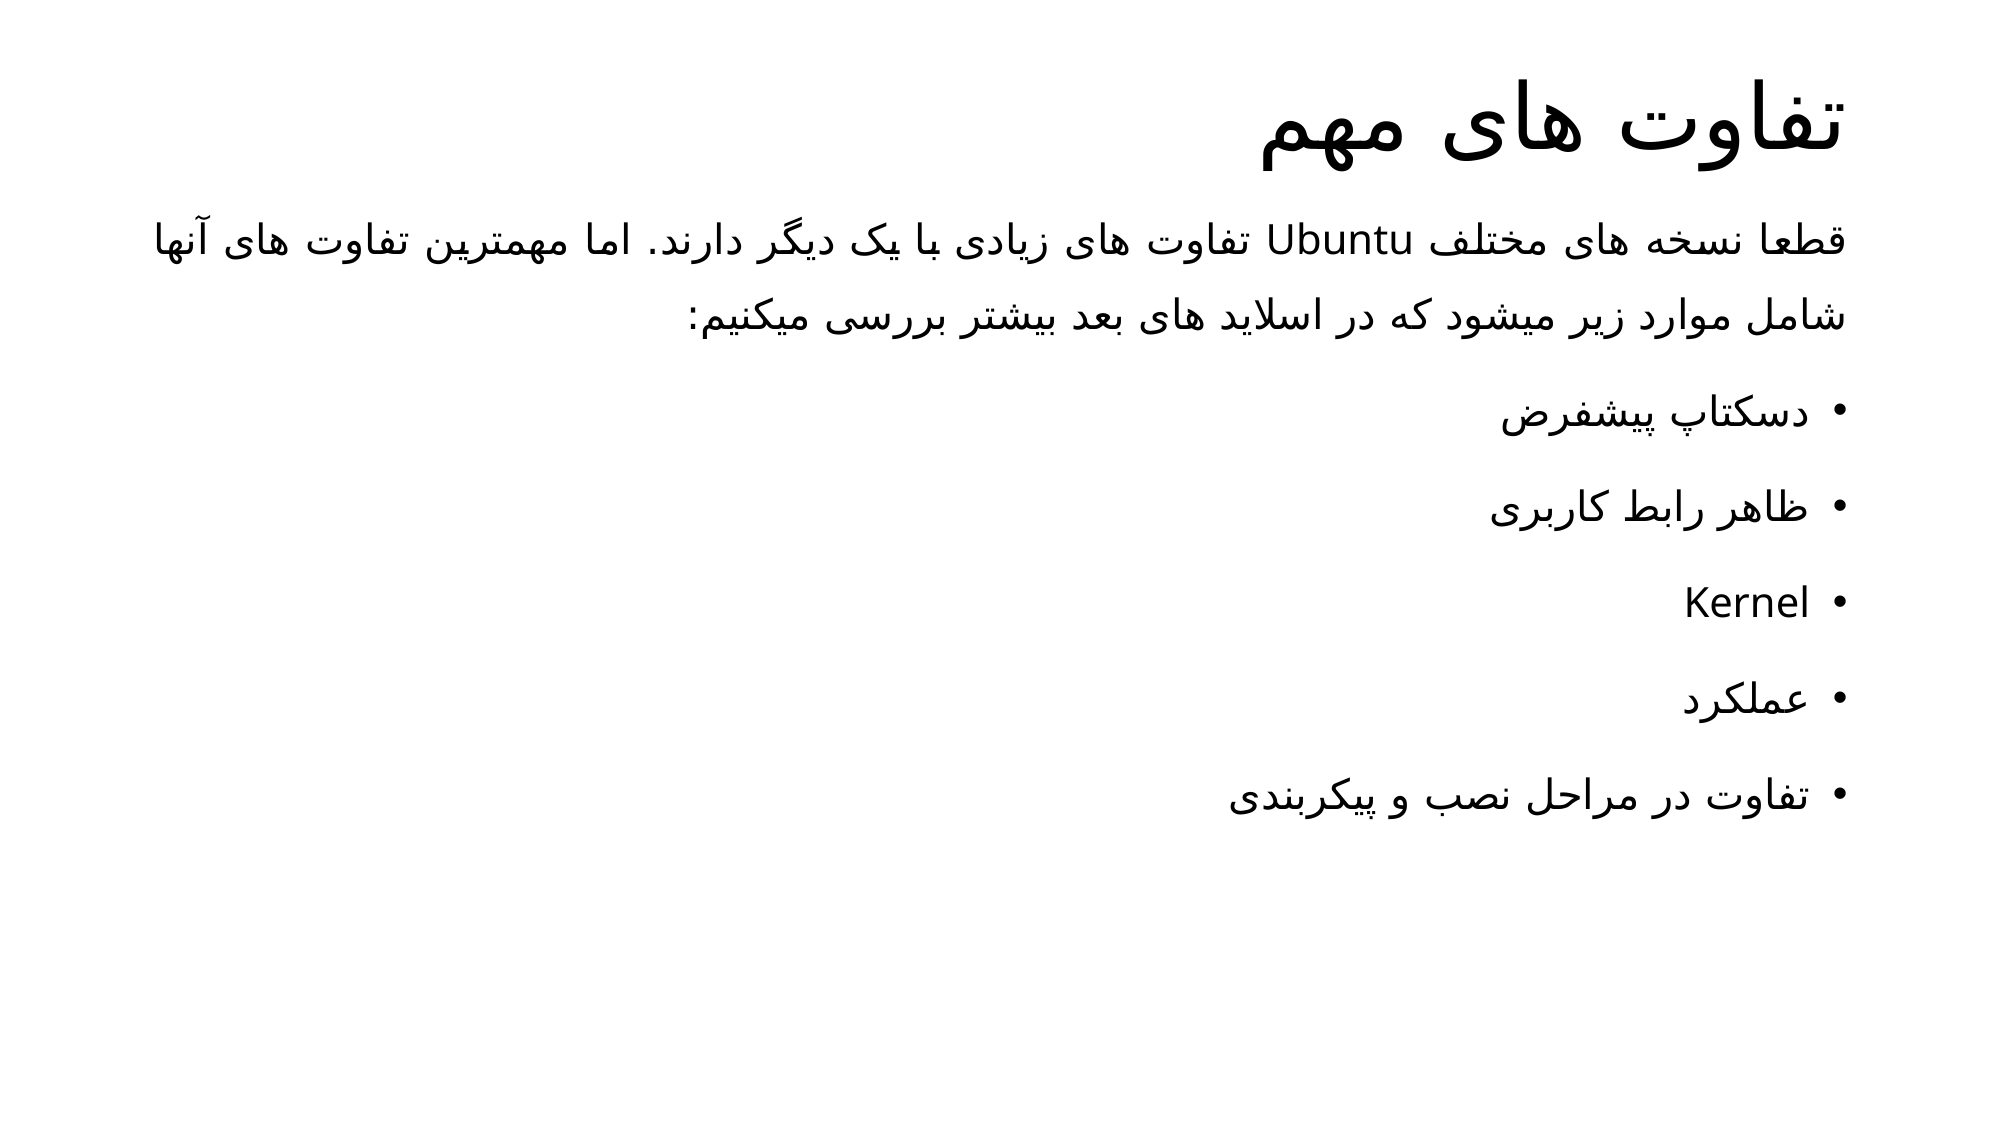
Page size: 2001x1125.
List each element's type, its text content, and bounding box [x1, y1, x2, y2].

title تفاوت های مهم [137, 59, 1863, 180]
list قطعا نسخه های مختلف Ubuntu تفاوت های زیادی با یک دیگر دارند. اما مهمترین تفاوت های آنها شامل موارد زیر میشود که در اسلاید های بعد بیشتر بررسی میکنیم: دسکتاپ پیشفرض ظاهر رابط کاربری Kernel عملکرد تفاوت در مراحل نصب و پیکربندی [137, 180, 1863, 907]
